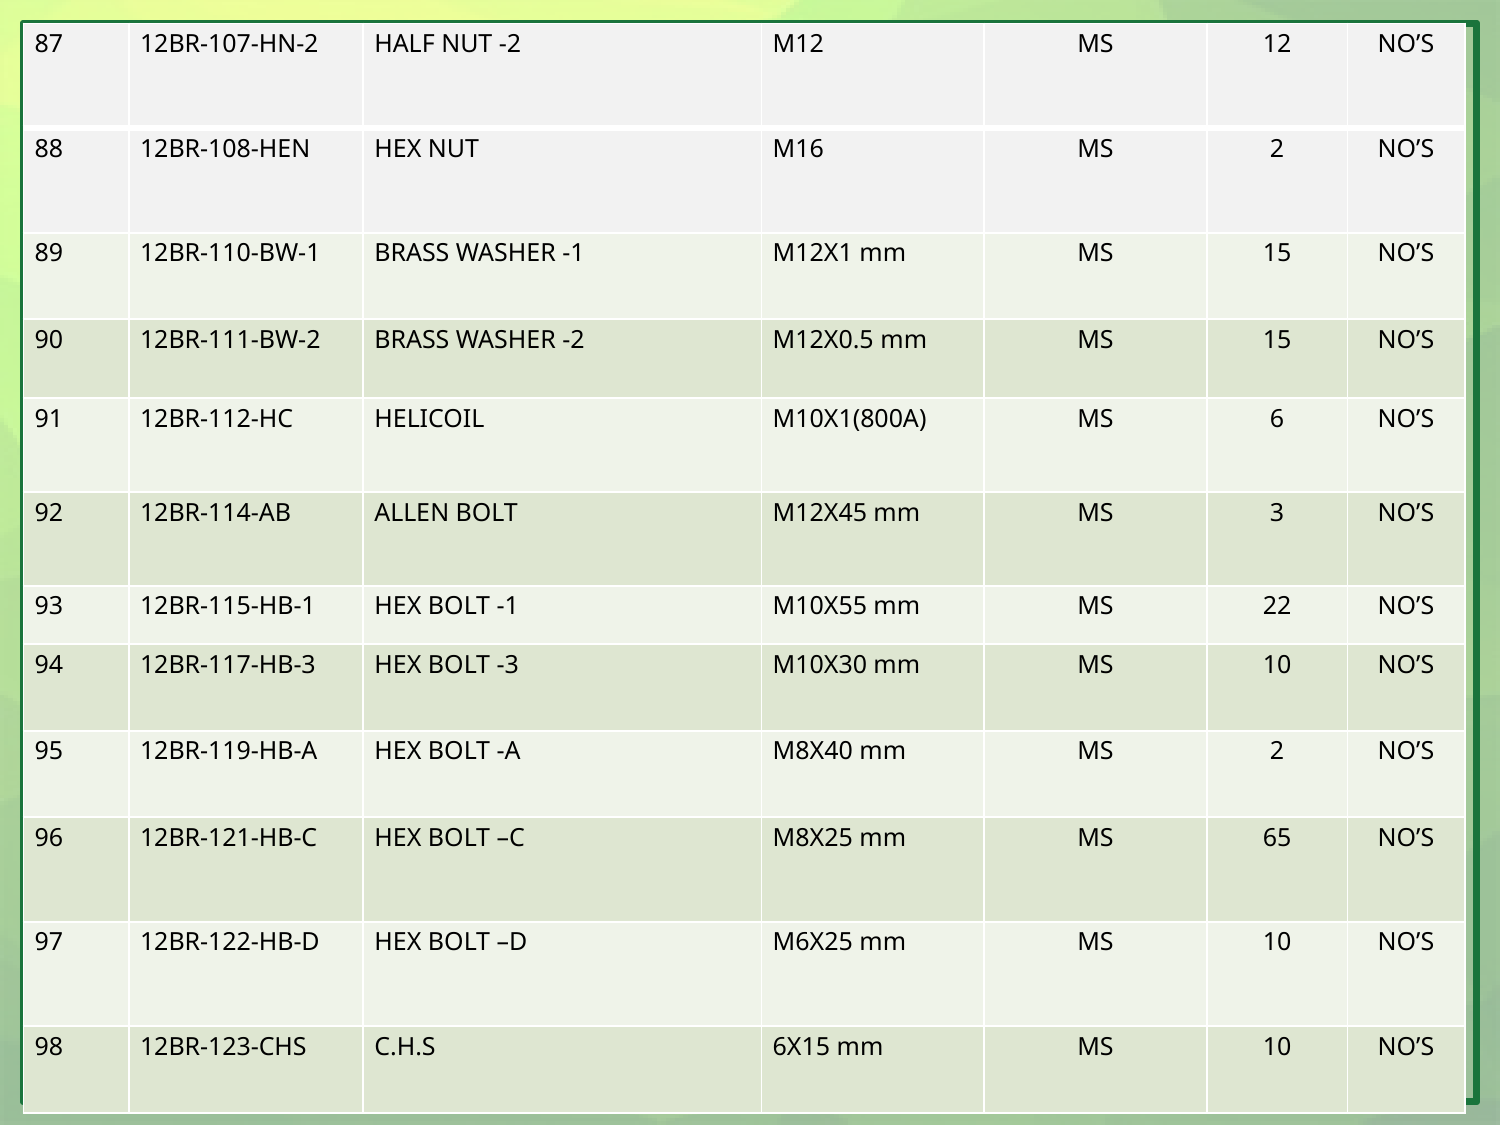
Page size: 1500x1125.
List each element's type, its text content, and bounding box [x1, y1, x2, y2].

table_cell M10X30 mm [762, 645, 983, 730]
table_cell C.H.S [364, 1027, 761, 1112]
table_cell 12BR-123-CHS [130, 1027, 362, 1112]
table_cell 12BR-115-HB-1 [130, 587, 362, 643]
table_cell 12BR-110-BW-1 [130, 234, 362, 318]
table_cell M12X45 mm [762, 493, 983, 585]
table_cell NO’S [1348, 818, 1464, 921]
table_cell MS [985, 732, 1206, 816]
table_header NO’S [1348, 24, 1464, 125]
table_cell NO’S [1348, 234, 1464, 318]
table_cell HEX BOLT –D [364, 923, 761, 1025]
table_cell MS [985, 234, 1206, 318]
table_cell HEX BOLT -3 [364, 645, 761, 730]
table_header HALF NUT -2 [364, 24, 761, 125]
table_cell NO’S [1348, 493, 1464, 585]
table_cell NO’S [1348, 923, 1464, 1025]
table_cell NO’S [1348, 131, 1464, 232]
table_cell M12X0.5 mm [762, 320, 983, 397]
table_cell 10 [1208, 1103, 1347, 1112]
table_header 12 [1208, 24, 1347, 125]
table_cell HELICOIL [364, 399, 761, 491]
table_cell 92 [24, 493, 128, 585]
table_cell 65 [1208, 818, 1347, 921]
table_cell 12BR-111-BW-2 [130, 320, 362, 397]
table_cell 93 [24, 587, 128, 643]
table_cell NO’S [1348, 320, 1464, 397]
table_cell NO’S [1348, 732, 1464, 816]
table_cell 2 [1208, 131, 1347, 232]
table_cell NO’S [1348, 399, 1464, 491]
table_cell 12BR-117-HB-3 [130, 645, 362, 730]
table_cell Ø45x25 mm [0, 0, 1500, 1125]
table_cell HEX BOLT -A [364, 732, 761, 816]
table_cell M16 [762, 131, 983, 232]
table_cell MS [985, 818, 1206, 921]
table_cell M10X1(800A) [762, 399, 983, 491]
table_cell M6X25 mm [762, 923, 983, 1025]
table_cell 95 [24, 732, 128, 816]
table_cell NO’S [1348, 587, 1464, 643]
table_cell BRASS WASHER -1 [364, 234, 761, 318]
table_cell 2 [1208, 732, 1347, 816]
table_cell 98 [24, 1027, 128, 1112]
table_cell HEX BOLT -1 [364, 587, 761, 643]
table_cell 90 [24, 320, 128, 397]
table_cell MS [985, 923, 1206, 1025]
table_cell 12BR-119-HB-A [130, 732, 362, 816]
table_cell 97 [24, 923, 128, 1025]
table_cell M10X55 mm [762, 587, 983, 643]
table_cell 15 [1208, 320, 1347, 397]
table_cell MS [985, 587, 1206, 643]
table_cell 94 [24, 645, 128, 730]
table_cell 10 [1208, 923, 1347, 1025]
table_cell 12BR-108-HEN [130, 131, 362, 232]
table_cell 6X15 mm [762, 1027, 983, 1112]
table_cell MS [985, 320, 1206, 397]
table_header 87 [24, 24, 128, 125]
table_cell NO’S [1348, 1027, 1464, 1112]
table_cell 10 [1208, 1027, 1347, 1042]
table_cell 91 [24, 399, 128, 491]
table_cell 12BR-121-HB-C [130, 818, 362, 921]
table_cell 22 [1208, 587, 1347, 643]
text_box [1466, 60, 1490, 101]
table_cell HEX NUT [364, 131, 761, 232]
table_cell MS [985, 399, 1206, 491]
table_cell MS [985, 1027, 1206, 1112]
table_cell MS [985, 645, 1206, 730]
table_cell 3 [1208, 493, 1347, 585]
table_cell M8X40 mm [762, 732, 983, 816]
table_cell NO’S [1348, 645, 1464, 730]
table_cell 96 [24, 818, 128, 921]
table_cell 12BR-112-HC [130, 399, 362, 491]
table_cell 12BR-114-AB [130, 493, 362, 585]
slide_number 12 [1074, 1042, 1425, 1103]
table_cell 6 [1208, 399, 1347, 491]
table_cell MS [985, 493, 1206, 585]
table_cell BRASS WASHER -2 [364, 320, 761, 397]
table_header M12 [762, 24, 983, 125]
table_header MS [985, 24, 1206, 125]
table_cell 12BR-122-HB-D [130, 923, 362, 1025]
table_cell HEX BOLT –C [364, 818, 761, 921]
table_cell M12X1 mm [762, 234, 983, 318]
table_cell MS [985, 131, 1206, 232]
table_header 12BR-107-HN-2 [130, 24, 362, 125]
table_cell M8X25 mm [762, 818, 983, 921]
table_cell 88 [24, 131, 128, 232]
table_cell 89 [24, 234, 128, 318]
table_cell 15 [1208, 234, 1347, 318]
table_cell 10 [1208, 645, 1347, 730]
table_cell ALLEN BOLT [364, 493, 761, 585]
